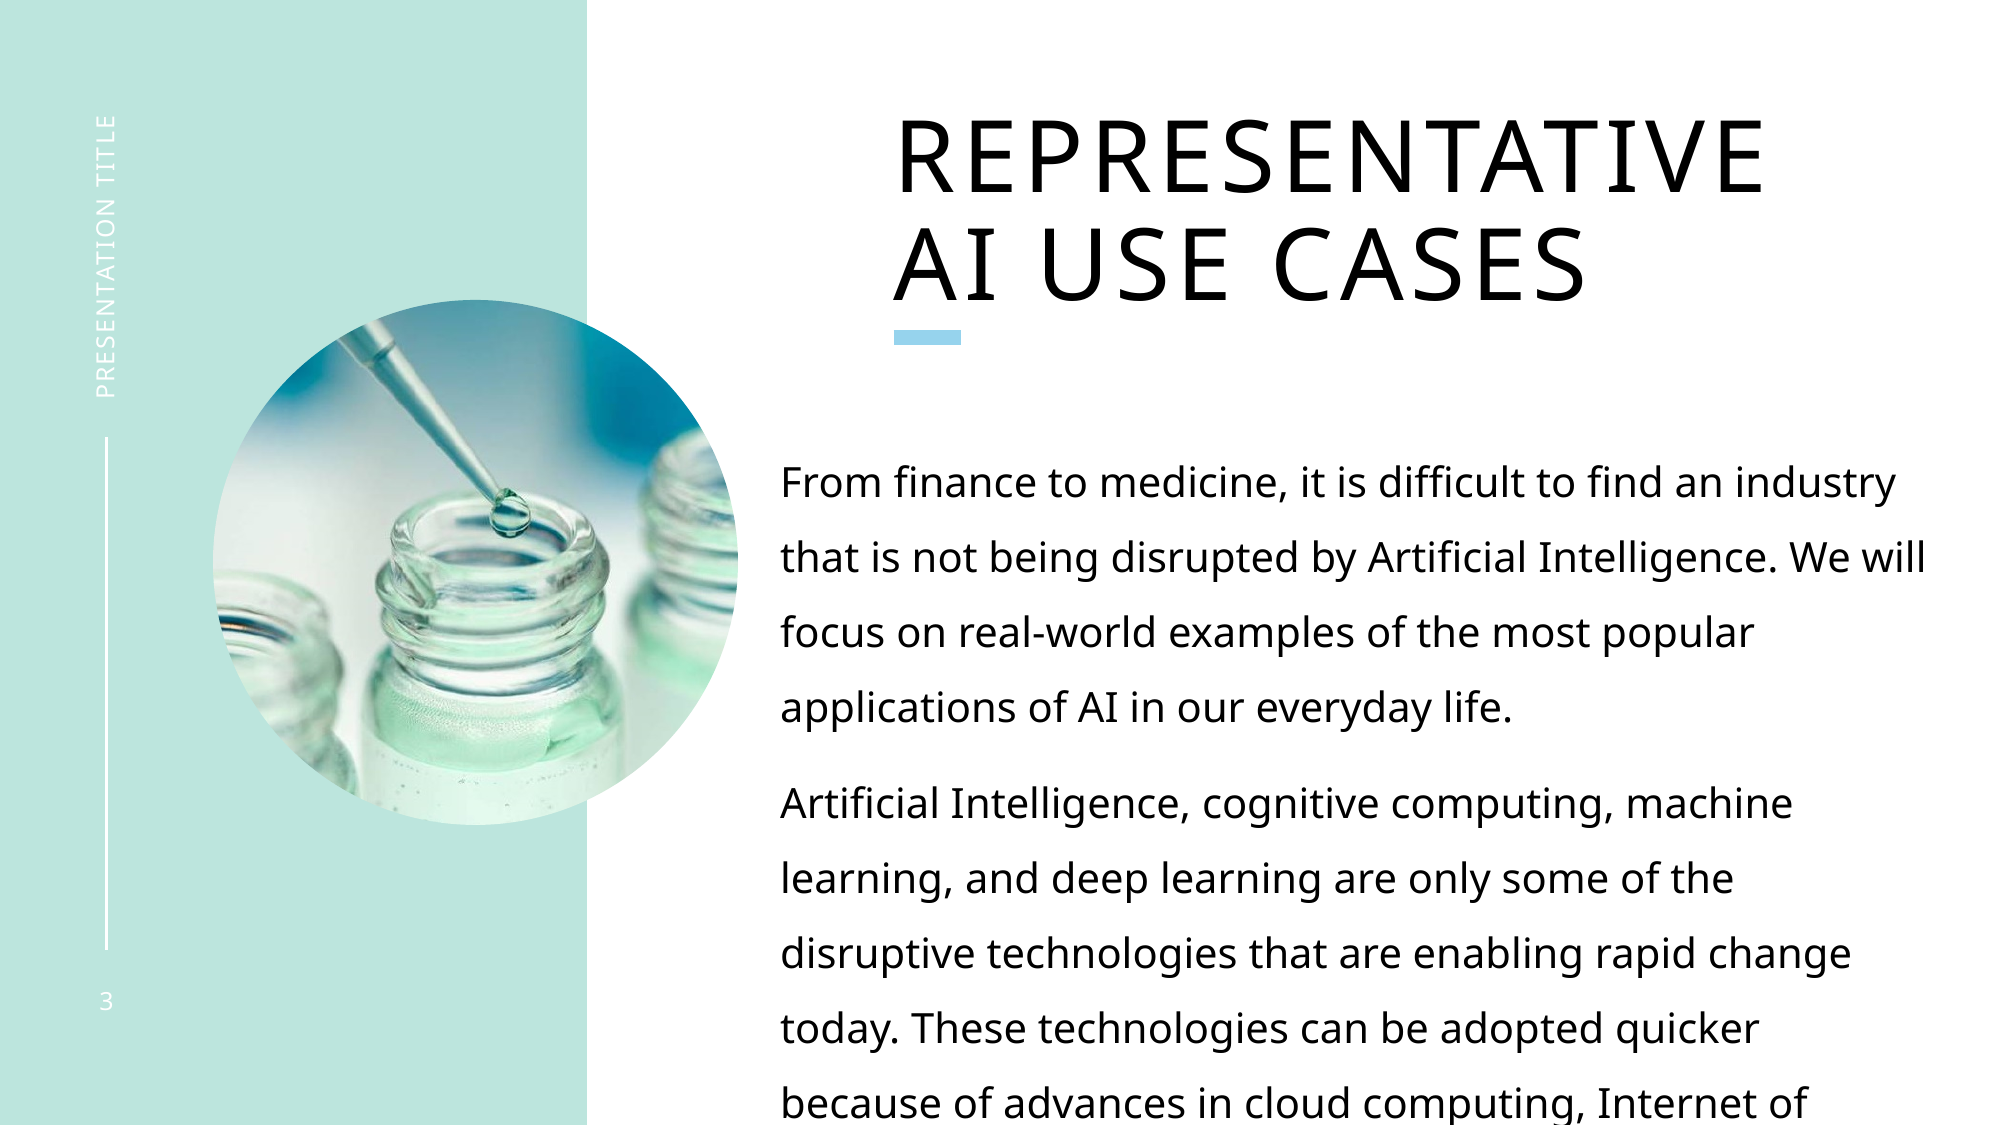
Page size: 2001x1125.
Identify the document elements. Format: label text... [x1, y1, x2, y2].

title Representative ai use cases [893, 106, 1839, 197]
picture [212, 299, 738, 825]
slide_number 3 [68, 987, 144, 1018]
footer presentation title [90, 107, 122, 400]
list From finance to medicine, it is difficult to find an industry that is not being disrupted by Artificial Intelligence. We will focus on real-world examples of the most popular applications of AI in our everyday life. Artificial Intelligence, cognitive computing, machine learning, and deep learning are only some of the disruptive technologies that are enabling rapid change today. These technologies can be adopted quicker because of advances in cloud computing, Internet of Things (IoT), and edge computing. [780, 430, 1931, 1056]
